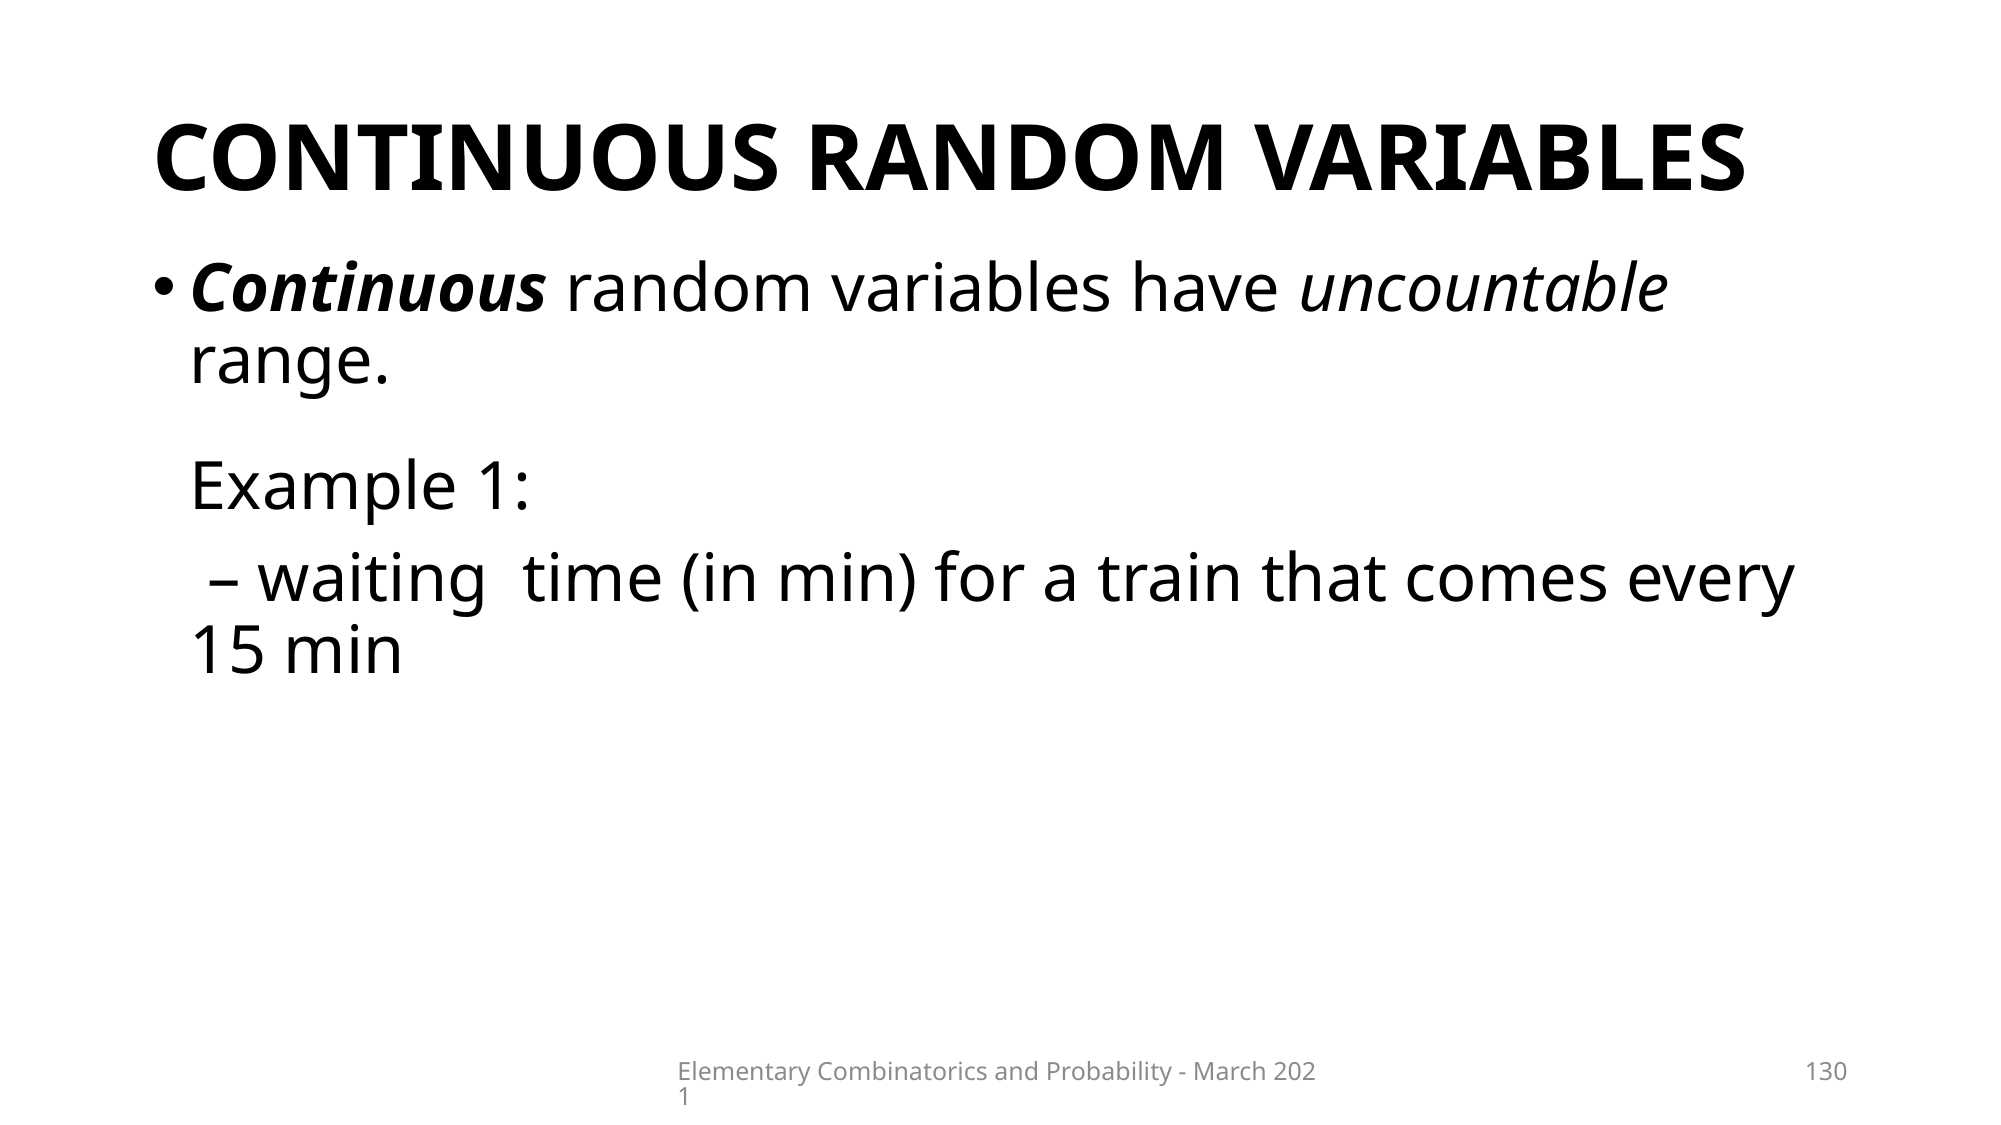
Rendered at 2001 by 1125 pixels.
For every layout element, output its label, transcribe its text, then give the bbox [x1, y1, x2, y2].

slide_number 130 [1412, 1042, 1863, 1103]
title Continuous random variables [137, 52, 1863, 270]
footer Elementary Combinatorics and Probability - March 2021 [662, 1042, 1338, 1103]
